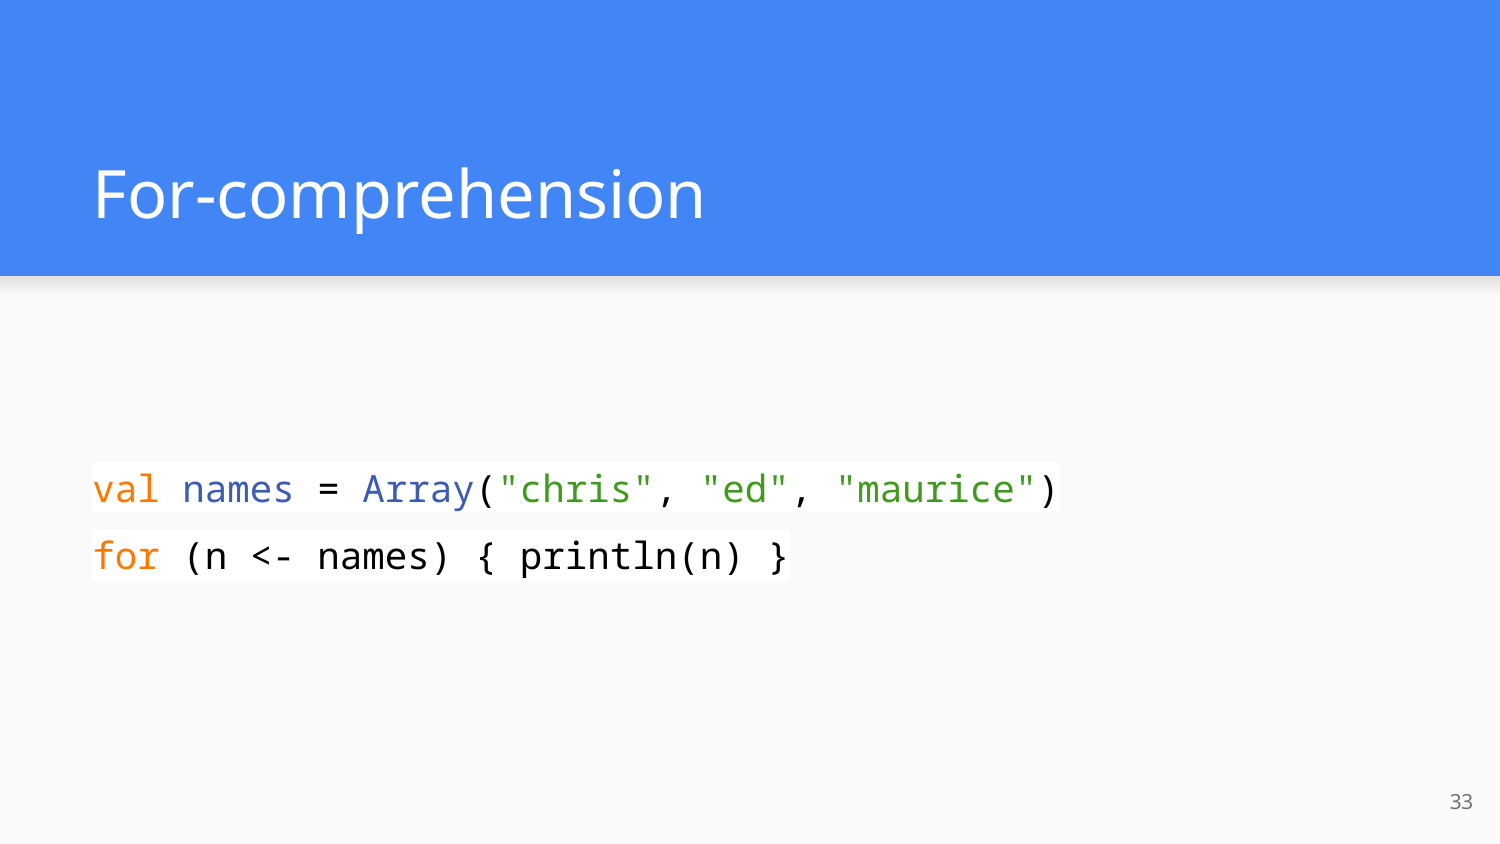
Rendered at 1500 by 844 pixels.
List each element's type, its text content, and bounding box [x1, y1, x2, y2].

list val names = Array("chris", "ed", "maurice") for (n <- names) { println(n) } [77, 314, 1427, 760]
title For-comprehension [77, 121, 1427, 248]
slide_number 33 [1398, 770, 1489, 835]
